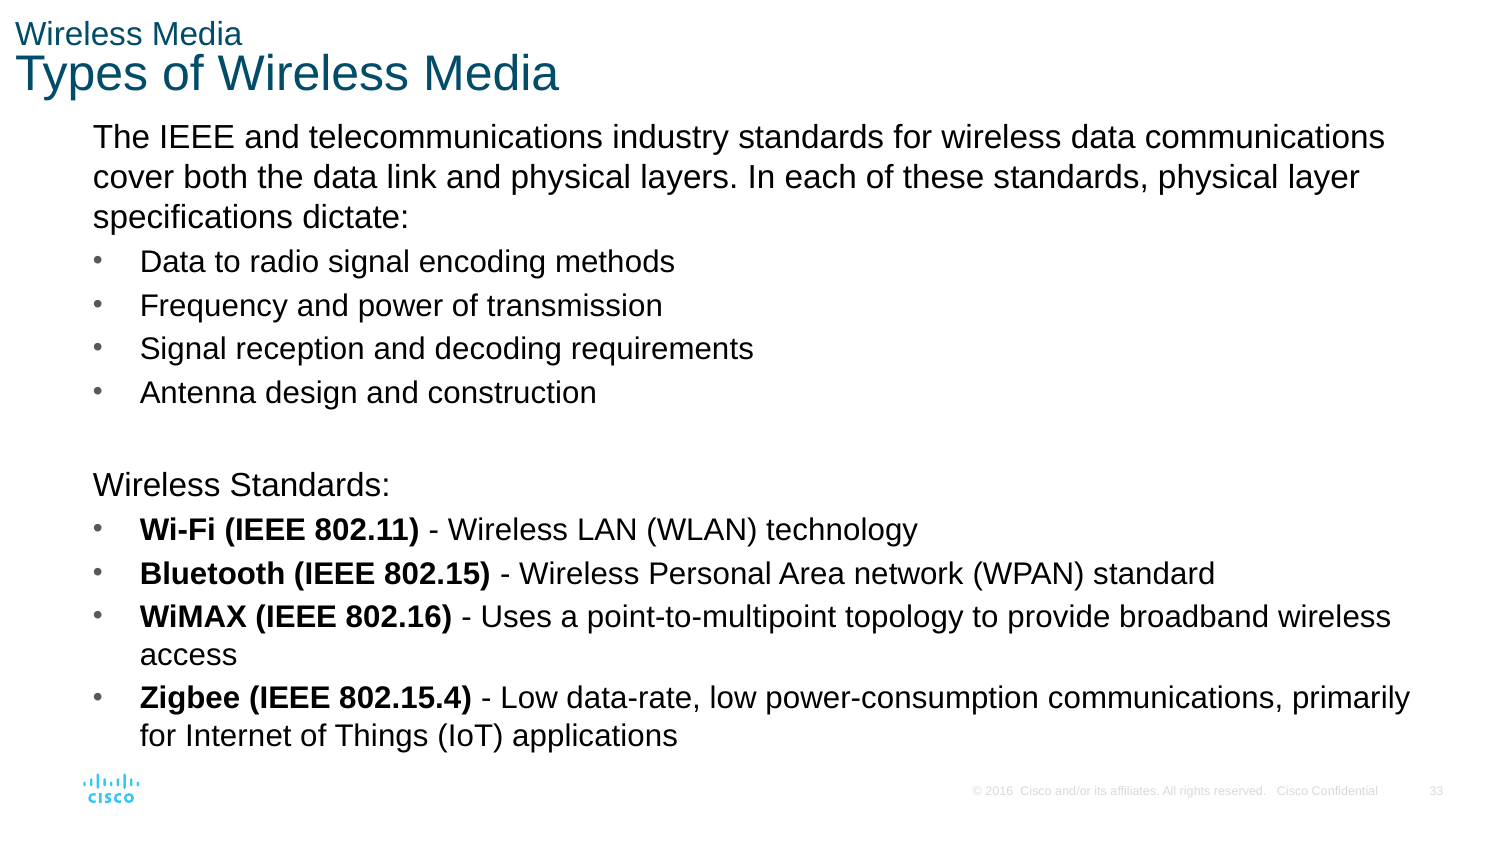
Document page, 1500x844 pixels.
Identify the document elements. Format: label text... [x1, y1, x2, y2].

list The IEEE and telecommunications industry standards for wireless data communications cover both the data link and physical layers. In each of these standards, physical layer specifications dictate: Data to radio signal encoding methods Frequency and power of transmission Signal reception and decoding requirements Antenna design and construction Wireless Standards: Wi-Fi (IEEE 802.11) - Wireless LAN (WLAN) technology Bluetooth (IEEE 802.15) - Wireless Personal Area network (WPAN) standard WiMAX (IEEE 802.16) - Uses a point-to-multipoint topology to provide broadband wireless access Zigbee (IEEE 802.15.4) - Low data-rate, low power-consumption communications, primarily for Internet of Things (IoT) applications [77, 107, 1460, 780]
title Wireless Media Types of Wireless Media [0, 0, 1369, 121]
